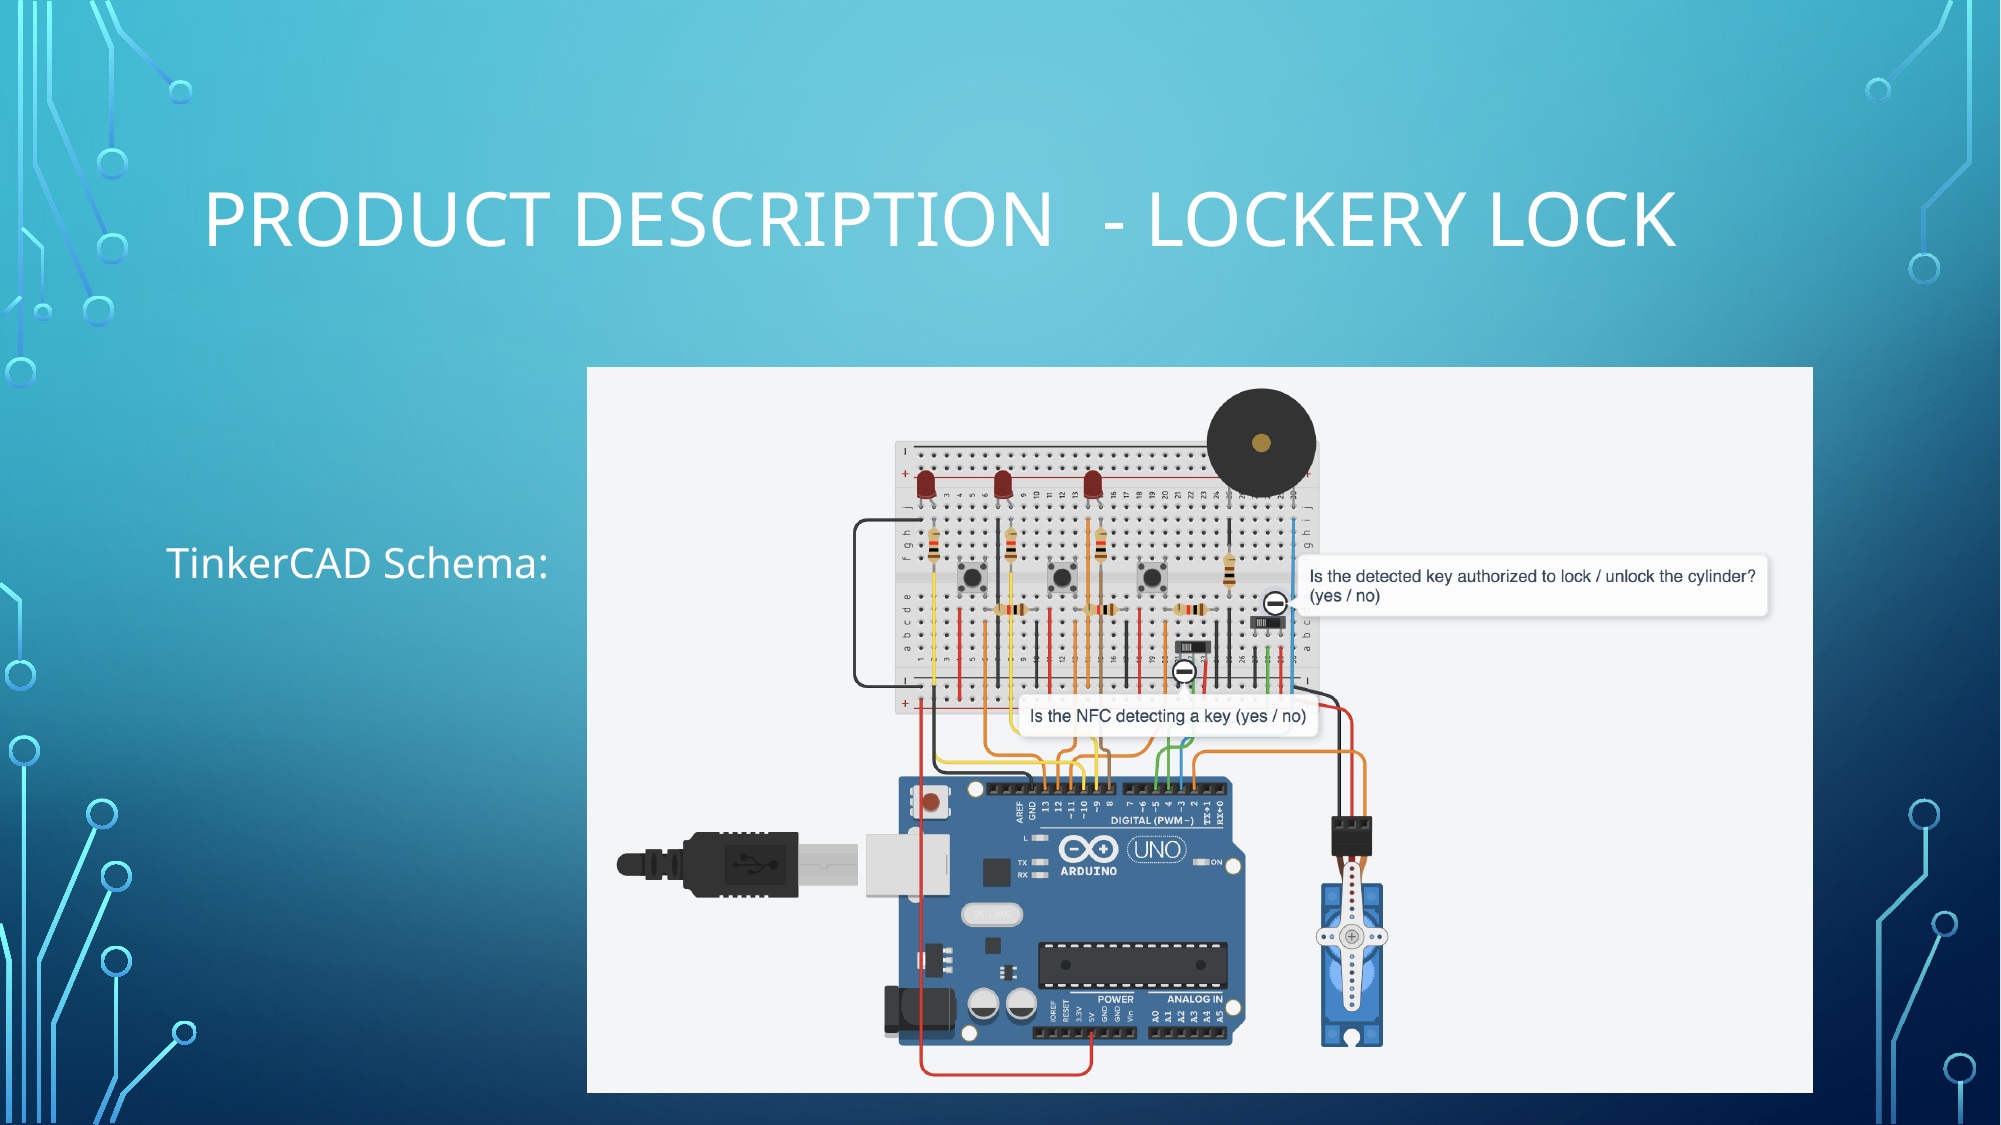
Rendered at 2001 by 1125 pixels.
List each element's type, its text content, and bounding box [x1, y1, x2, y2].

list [587, 366, 1813, 1094]
text_box TinkerCAD Schema: [151, 529, 587, 595]
title Product Description - Lockery lock [187, 101, 1813, 344]
